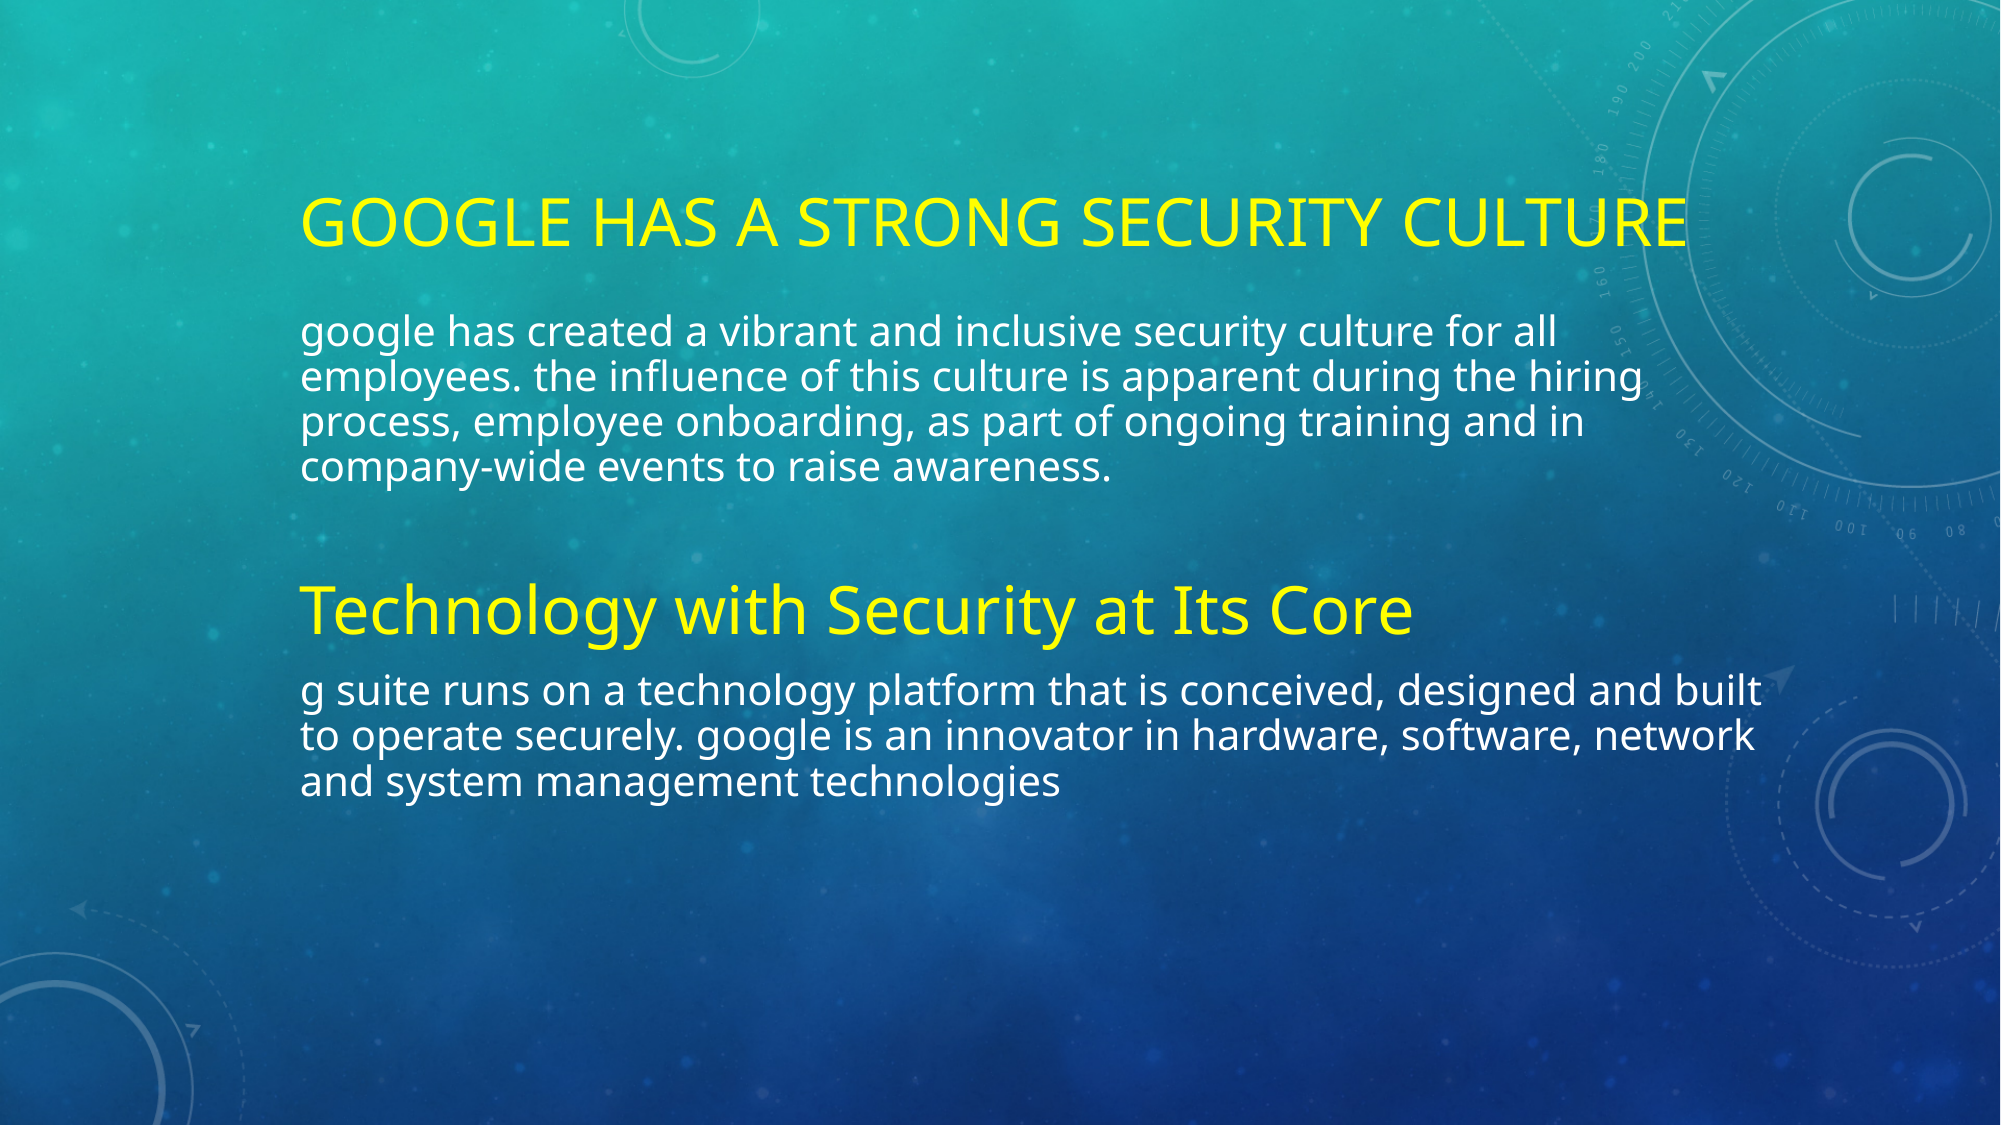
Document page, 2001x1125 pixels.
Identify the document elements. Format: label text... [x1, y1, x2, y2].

text_box GOOGLE HAS A STRONG SECURITY CULTURE [284, 0, 1785, 269]
picture [0, 0, 2001, 1125]
text_box google has created a vibrant and inclusive security culture for all employees. the influence of this culture is apparent during the hiring process, employee onboarding, as part of ongoing training and in company-wide events to raise awareness. Technology with Security at Its Core g suite runs on a technology platform that is conceived, designed and built to operate securely. google is an innovator in hardware, software, network and system management technologies [284, 302, 1785, 1027]
